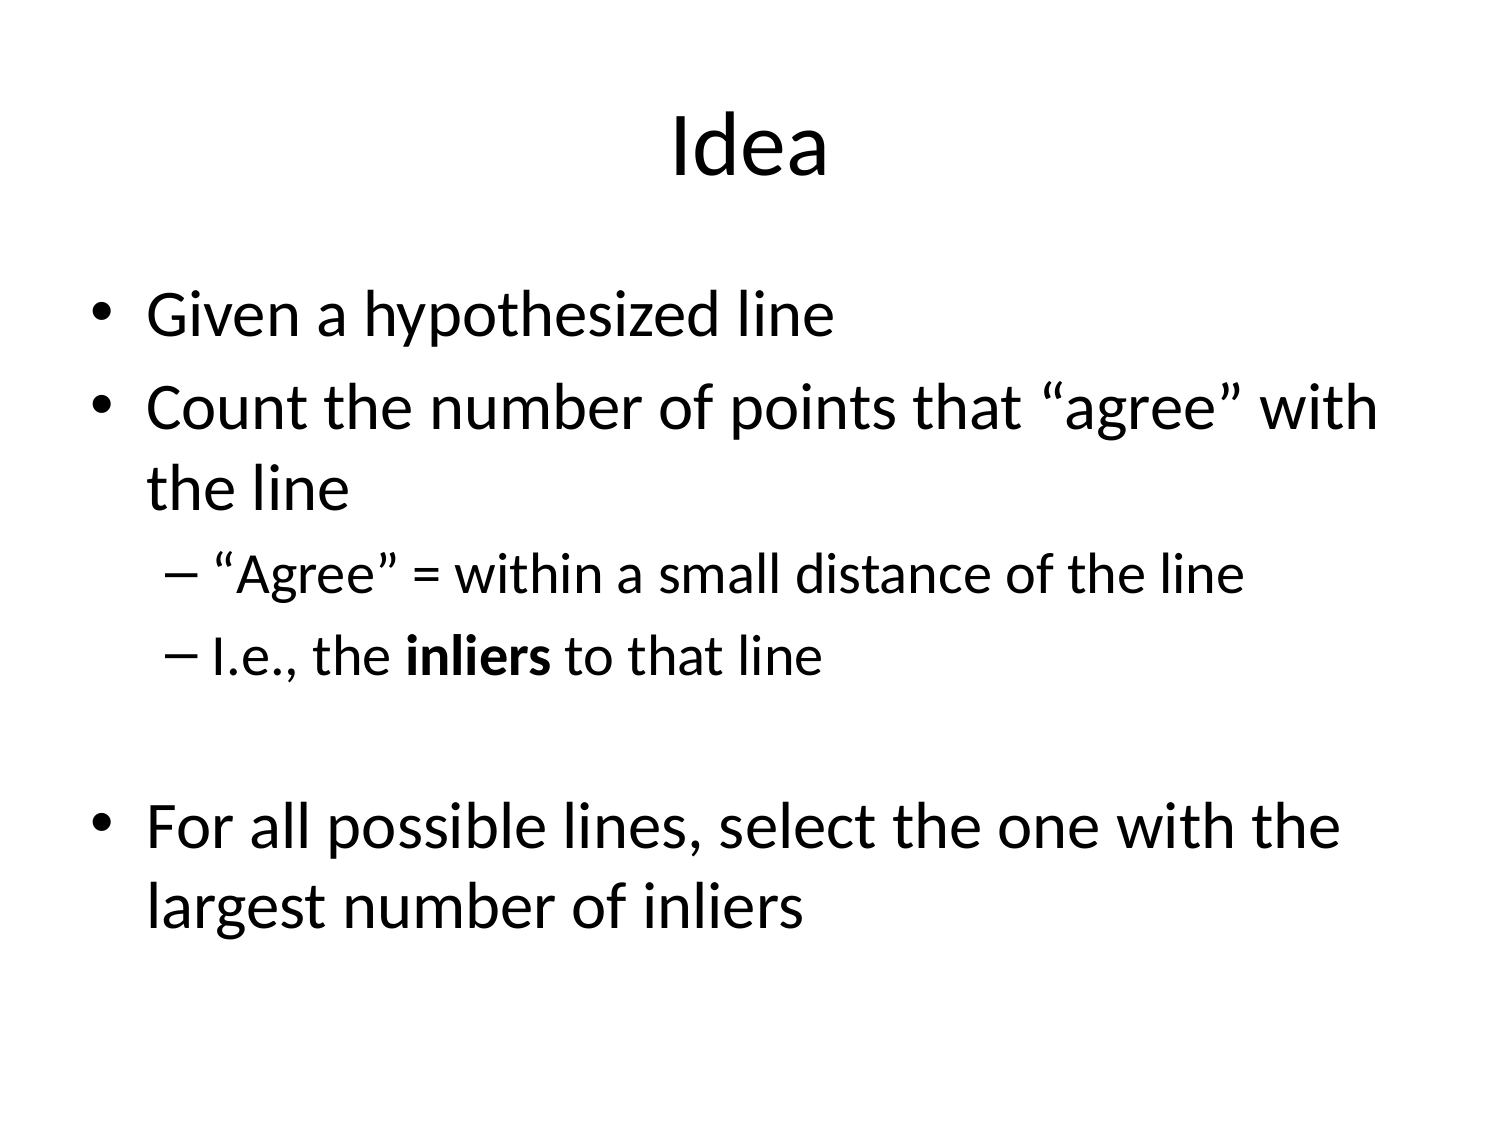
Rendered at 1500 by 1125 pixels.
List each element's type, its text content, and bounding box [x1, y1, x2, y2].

title Idea [75, 45, 1425, 233]
list Given a hypothesized line Count the number of points that “agree” with the line “Agree” = within a small distance of the line I.e., the inliers to that line For all possible lines, select the one with the largest number of inliers [75, 262, 1425, 1005]
